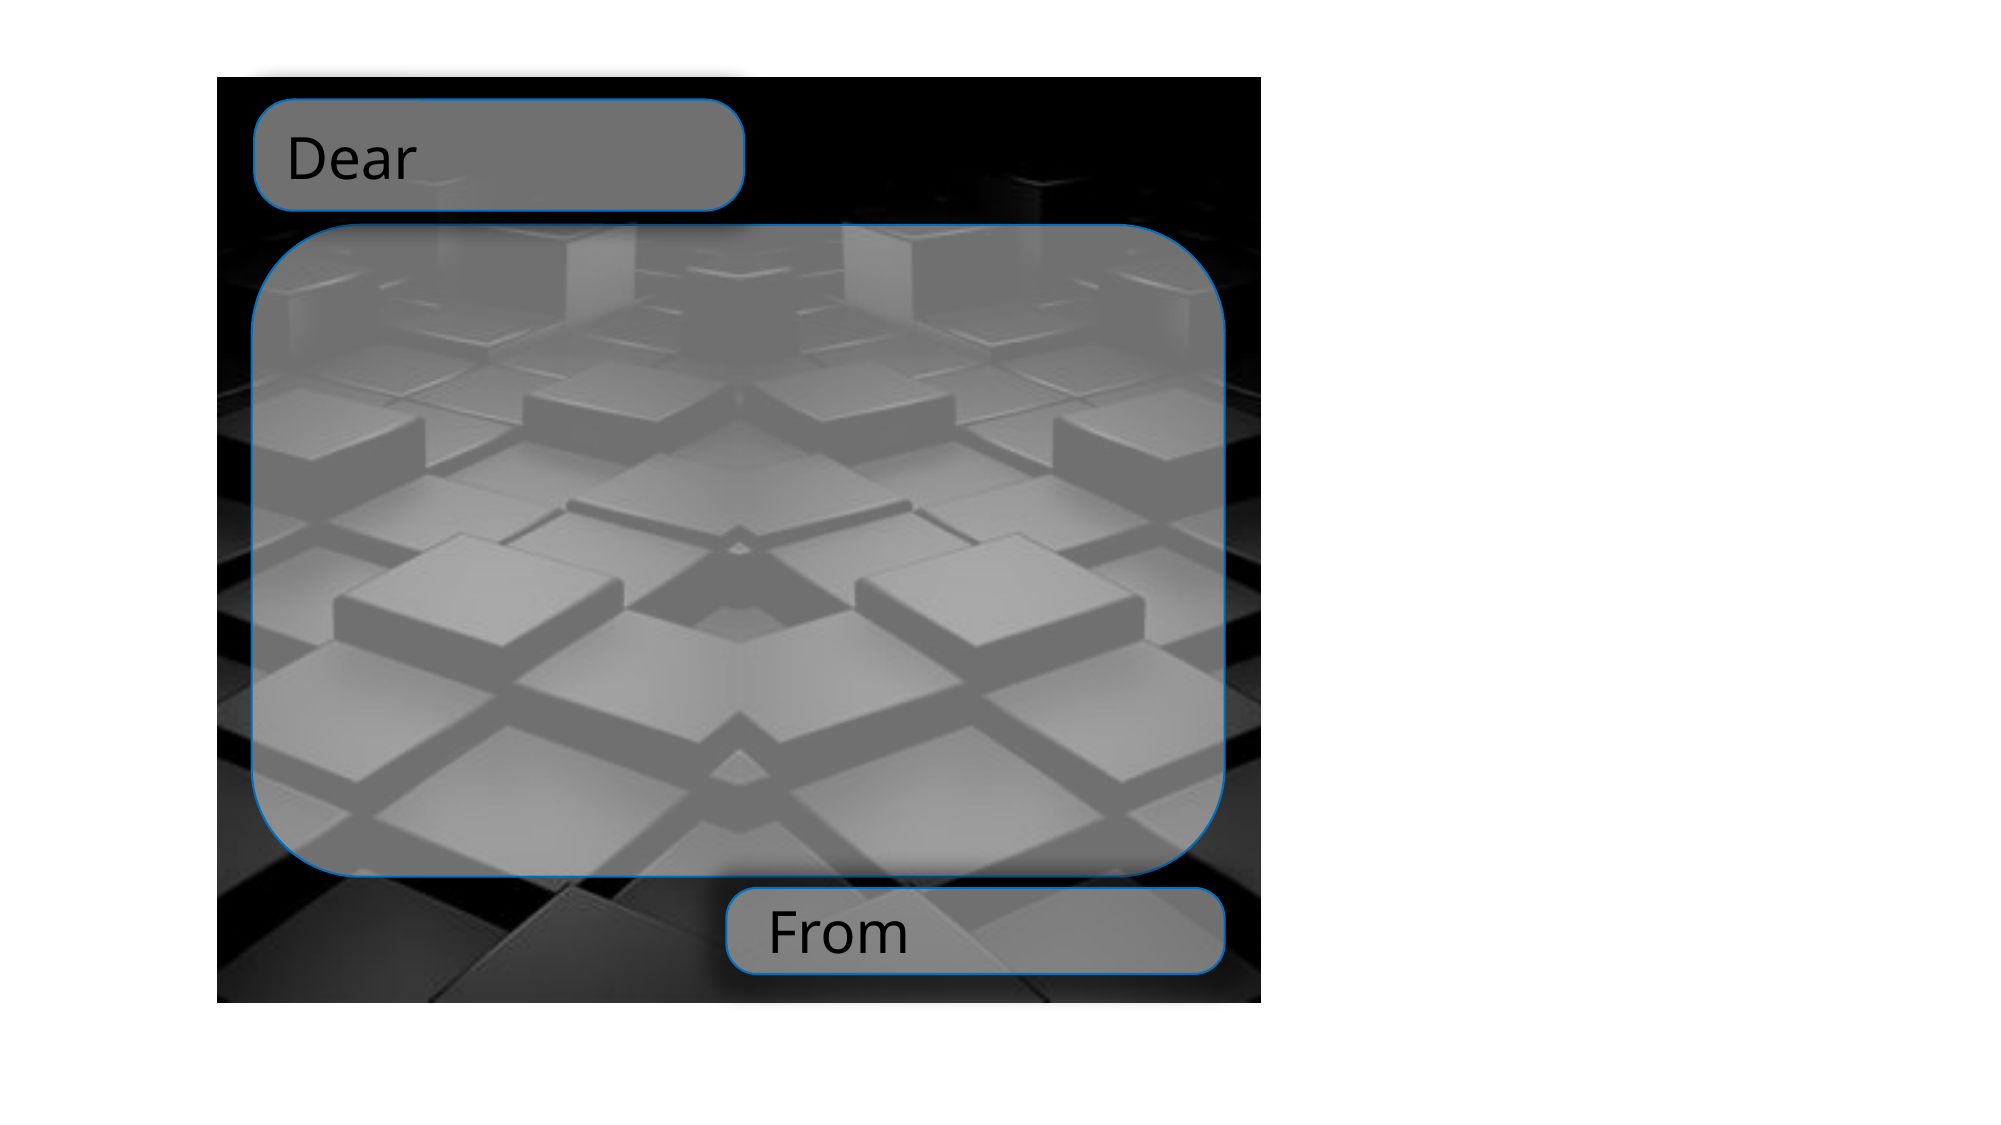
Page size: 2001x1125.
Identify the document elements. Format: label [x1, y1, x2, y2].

text_box [217, 77, 1261, 1004]
